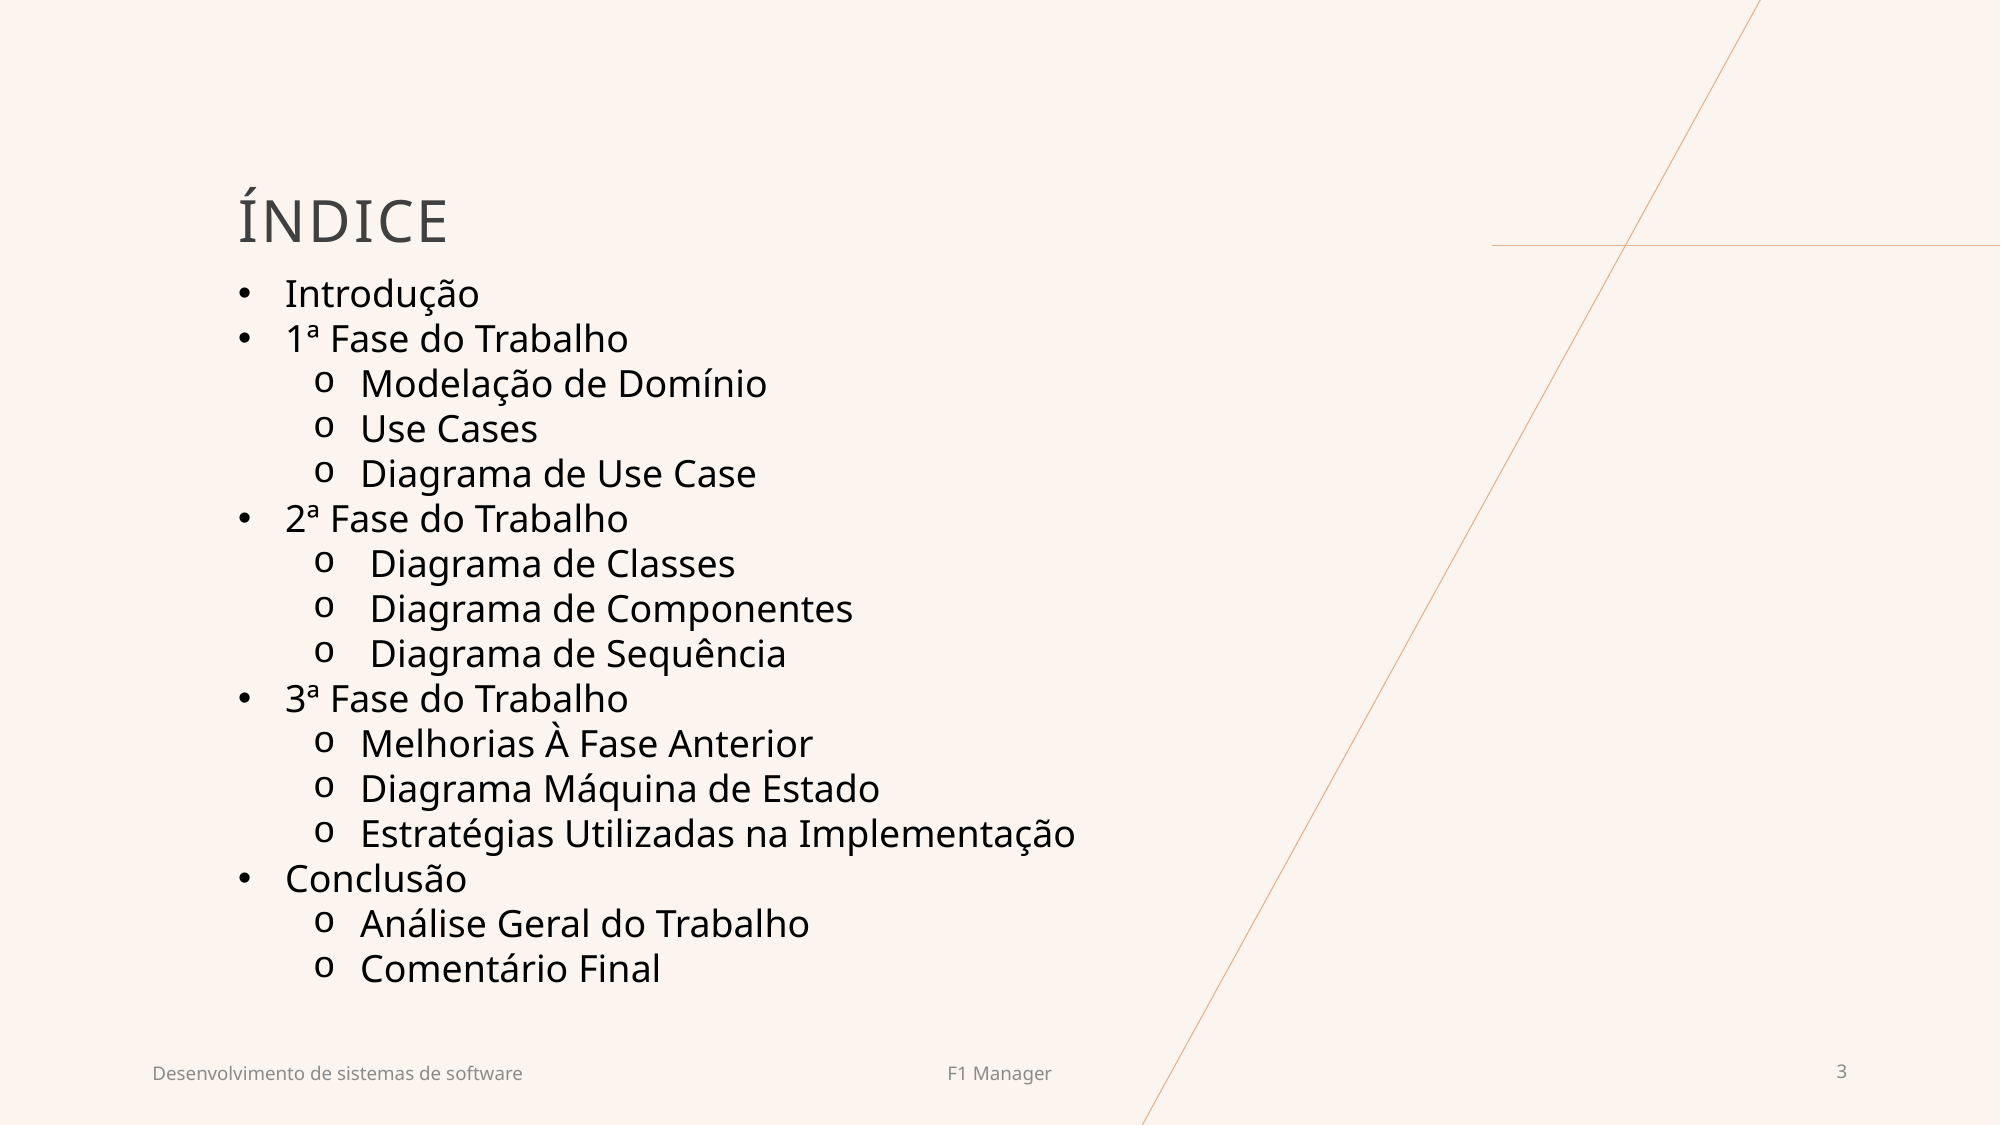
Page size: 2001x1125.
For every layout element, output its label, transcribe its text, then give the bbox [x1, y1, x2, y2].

slide_number Desenvolvimento de sistemas de software [137, 1042, 588, 1103]
slide_number 3 [1412, 1042, 1863, 1103]
title índice [223, 65, 1062, 262]
text_box Introdução 1ª Fase do Trabalho Modelação de Domínio Use Cases Diagrama de Use Case 2ª Fase do Trabalho Diagrama de Classes Diagrama de Componentes Diagrama de Sequência 3ª Fase do Trabalho Melhorias À Fase Anterior Diagrama Máquina de Estado Estratégias Utilizadas na Implementação Conclusão Análise Geral do Trabalho Comentário Final [223, 262, 1820, 998]
footer F1 Manager [857, 1042, 1143, 1103]
